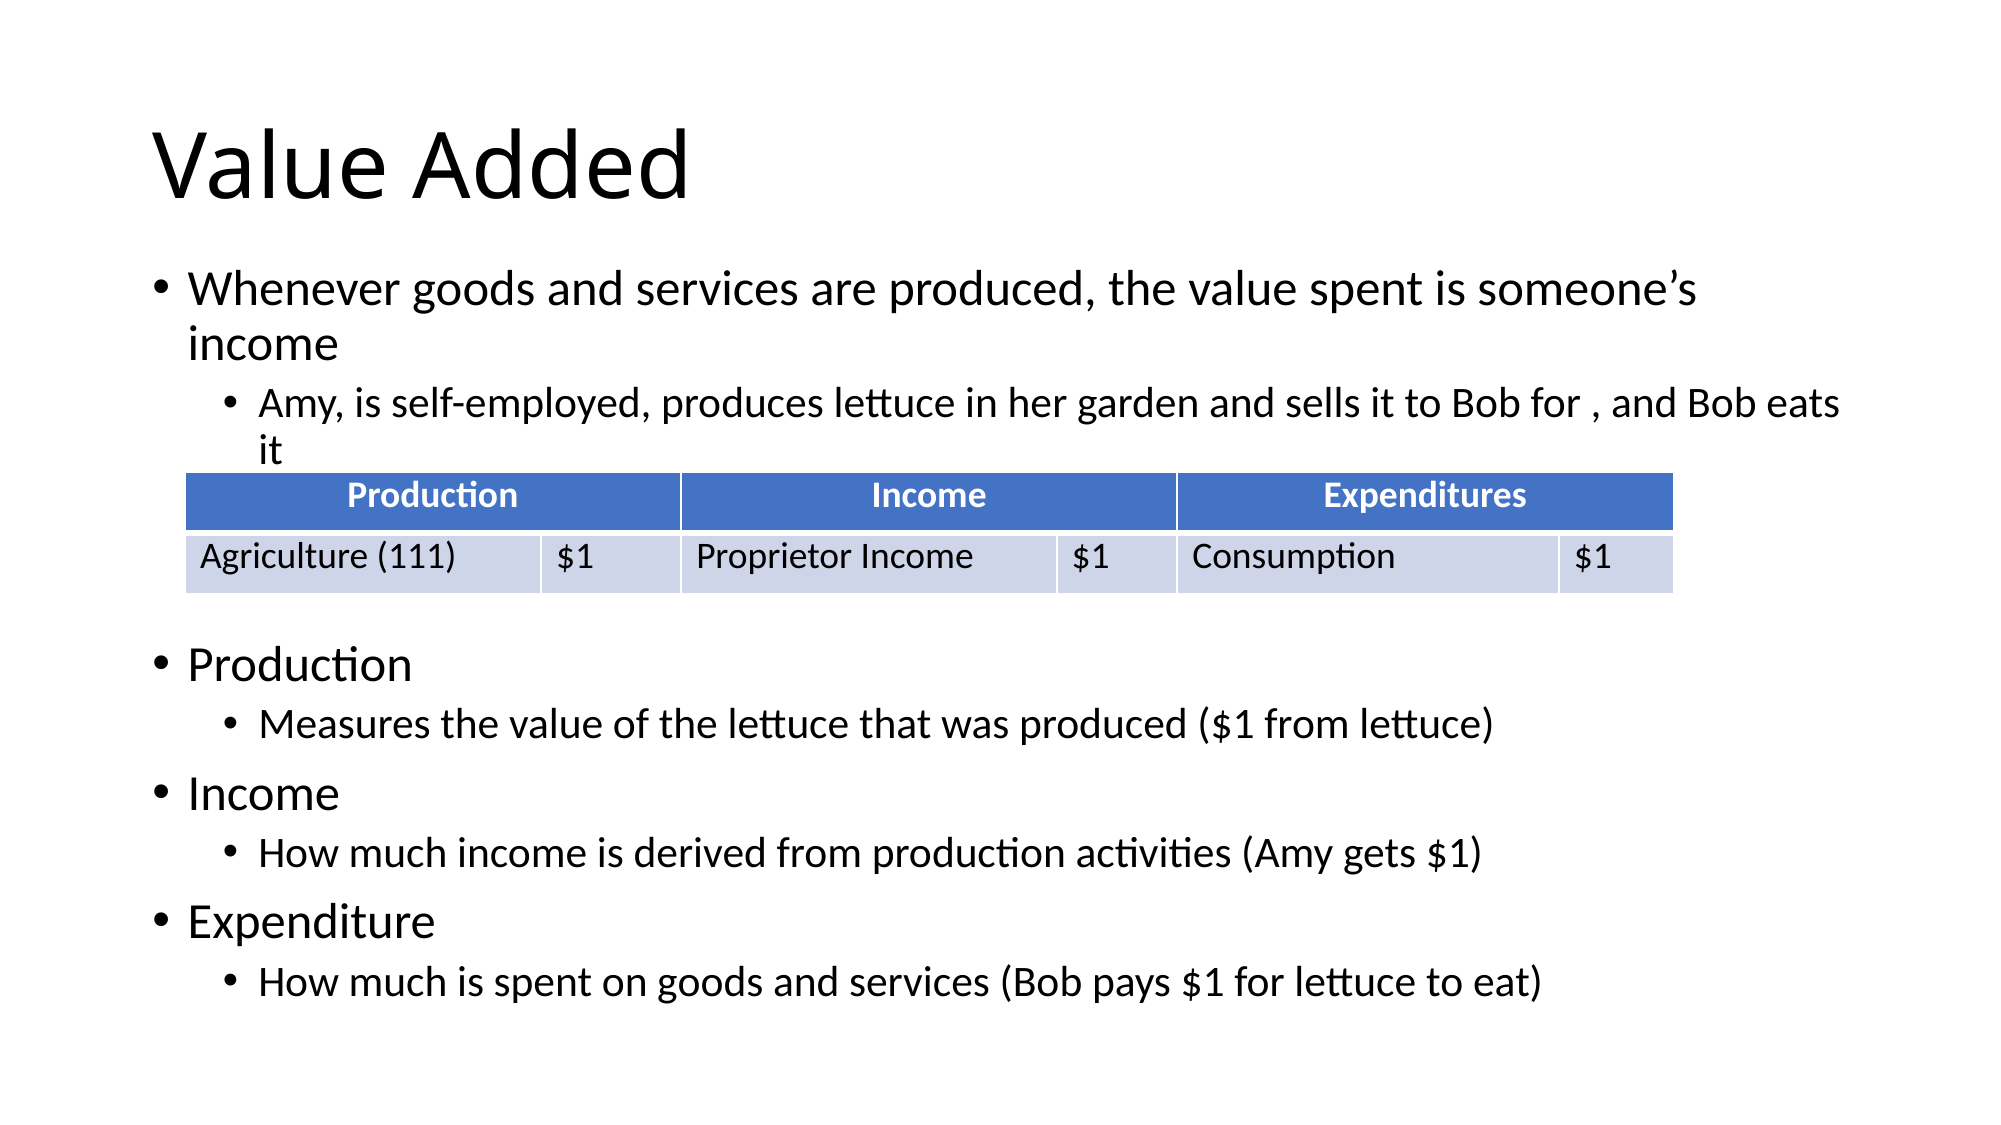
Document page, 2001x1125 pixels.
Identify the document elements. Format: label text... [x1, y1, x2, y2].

table_cell $1 [542, 536, 680, 593]
table_cell $1 [1560, 536, 1673, 593]
table_cell Agriculture (111) [186, 536, 540, 593]
table_cell Proprietor Income [682, 536, 1056, 593]
table_header Production [186, 473, 680, 530]
table_header Income [682, 473, 1176, 530]
table_cell Consumption [1178, 536, 1558, 593]
title Value Added [137, 59, 1863, 278]
table_cell $1 [1058, 536, 1176, 593]
table_header Expenditures [1178, 473, 1673, 530]
